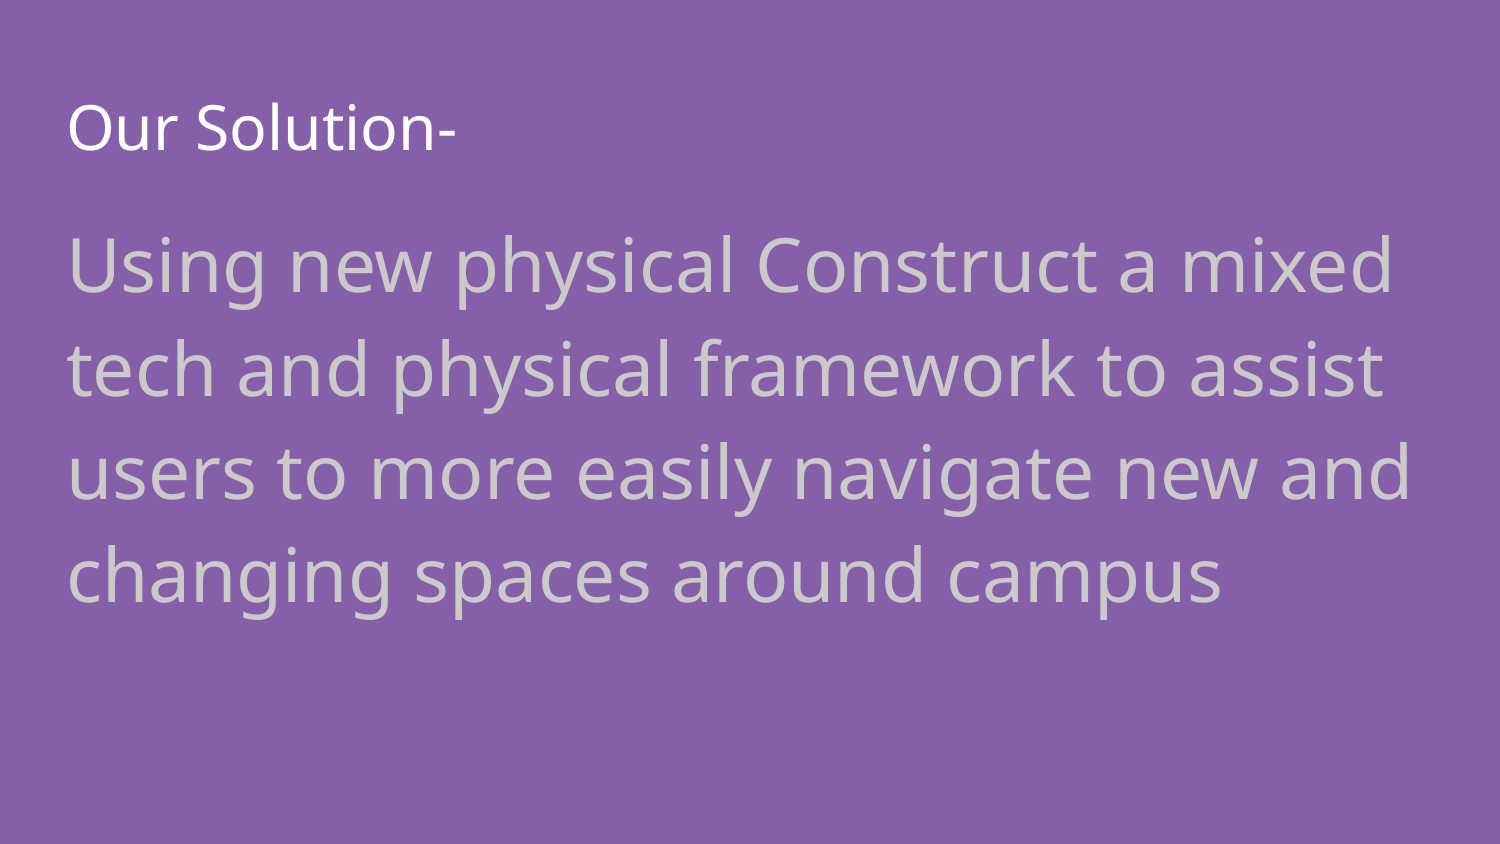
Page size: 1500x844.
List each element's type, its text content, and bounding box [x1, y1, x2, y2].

list Using new physical Construct a mixed tech and physical framework to assist users to more easily navigate new and changing spaces around campus [51, 189, 1449, 750]
title Our Solution- [51, 72, 1449, 167]
